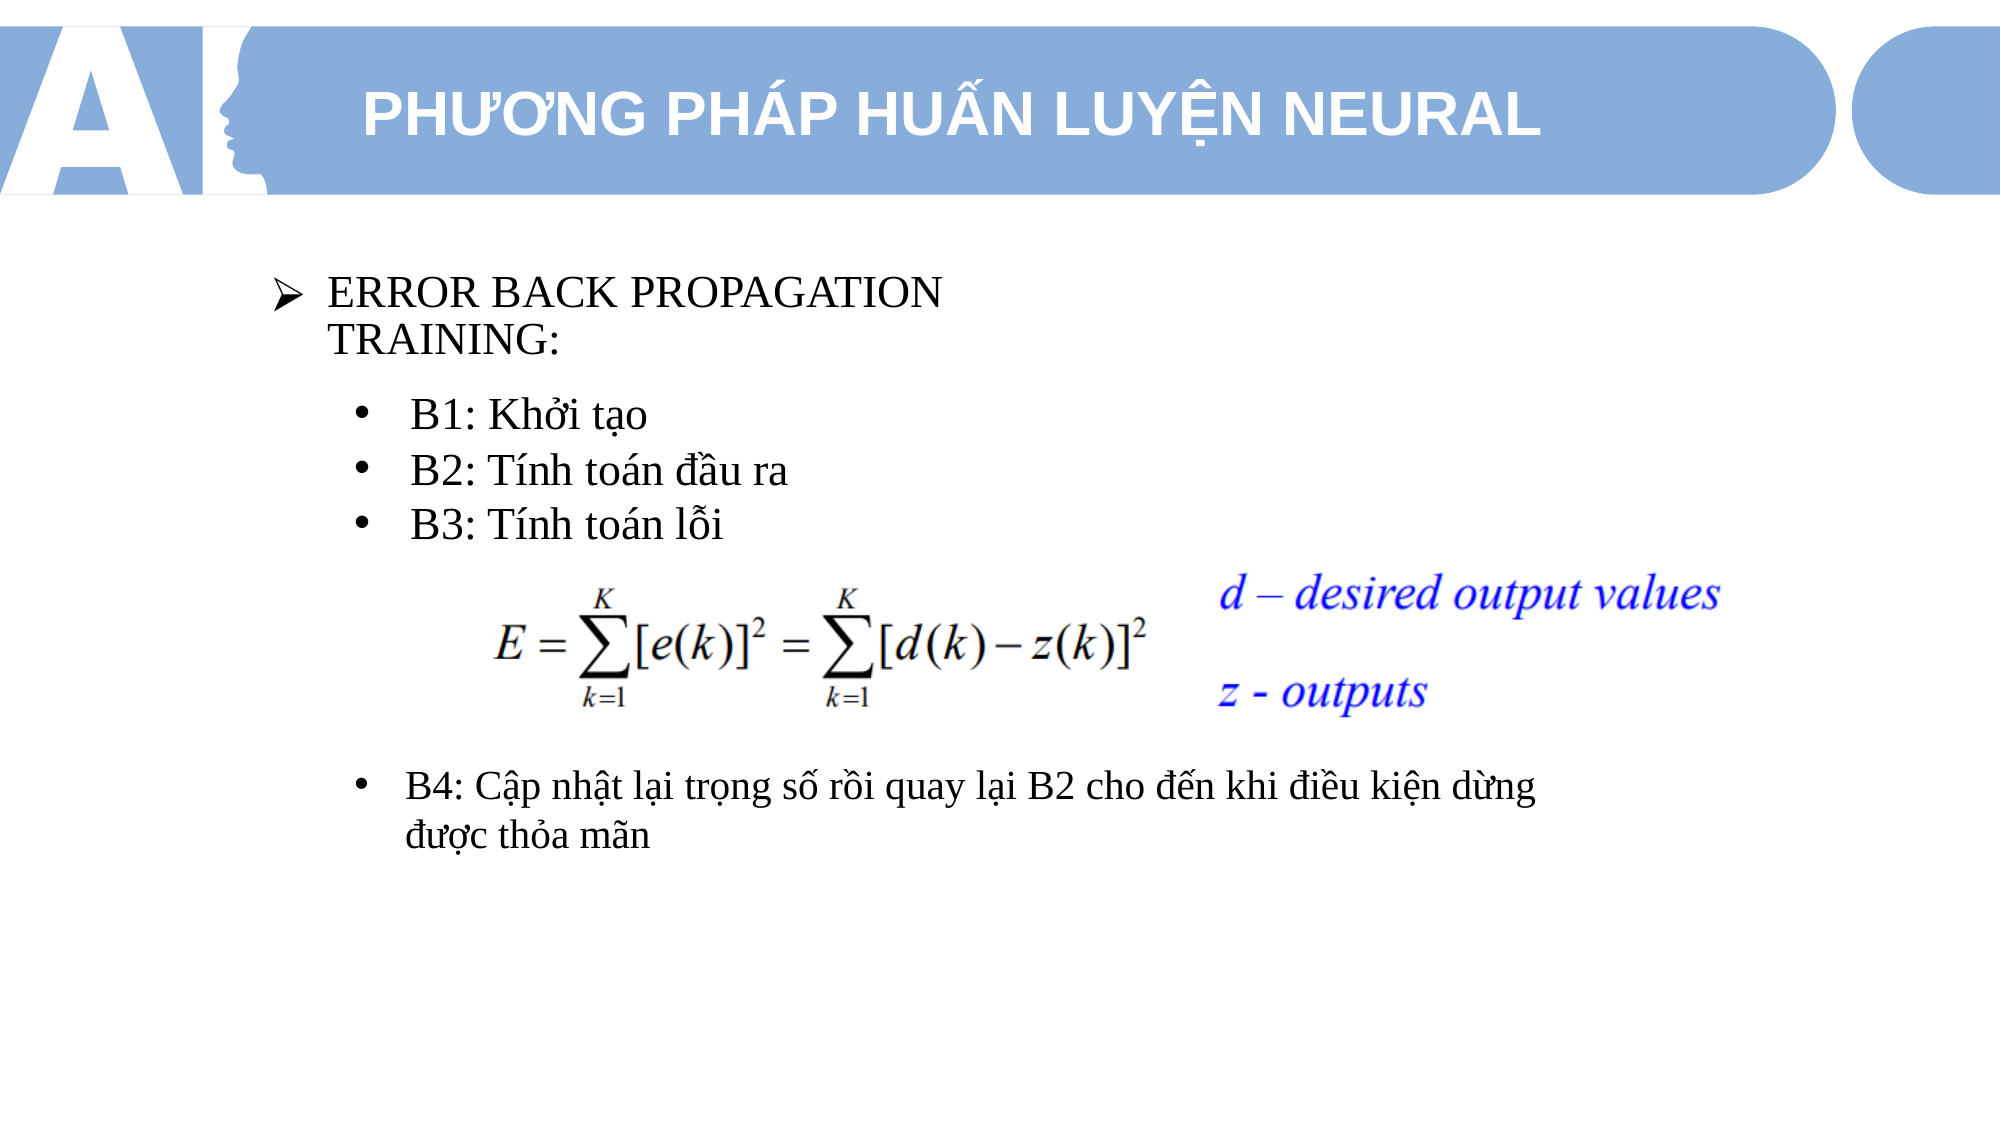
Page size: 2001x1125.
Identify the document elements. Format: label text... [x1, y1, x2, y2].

text_box ERROR BACK PROPAGATION TRAINING: [256, 260, 1156, 375]
list PHƯƠNG PHÁP HUẤN LUYỆN NEURAL [347, 55, 1952, 175]
picture [1199, 560, 1744, 719]
text_box B4: Cập nhật lại trọng số rồi quay lại B2 cho đến khi điều kiện dừng được thỏa mãn [339, 750, 1608, 865]
picture [469, 580, 1156, 719]
text_box B1: Khởi tạo B2: Tính toán đầu ra B3: Tính toán lỗi [339, 346, 1286, 588]
